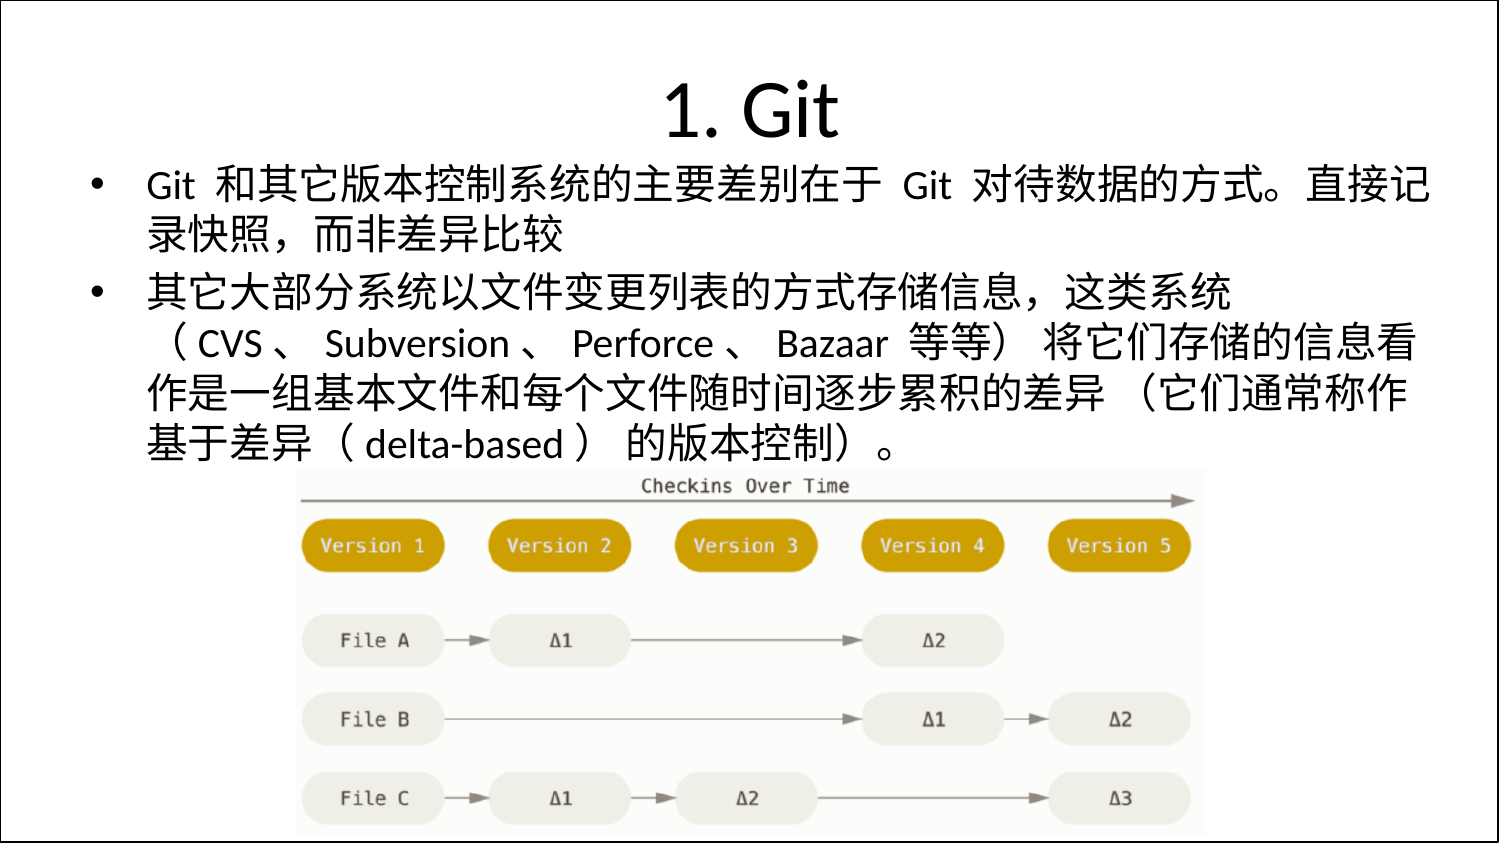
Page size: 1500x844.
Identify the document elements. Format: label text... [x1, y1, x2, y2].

title 1. Git [75, 33, 1425, 150]
picture [294, 468, 1205, 835]
list Git 和其它版本控制系统的主要差别在于 Git 对待数据的方式。直接记录快照，而非差异比较 其它大部分系统以文件变更列表的方式存储信息，这类系统（CVS、Subversion、Perforce、Bazaar 等等） 将它们存储的信息看作是一组基本文件和每个文件随时间逐步累积的差异 （它们通常称作 基于差异（delta-based） 的版本控制）。 [75, 150, 1459, 494]
